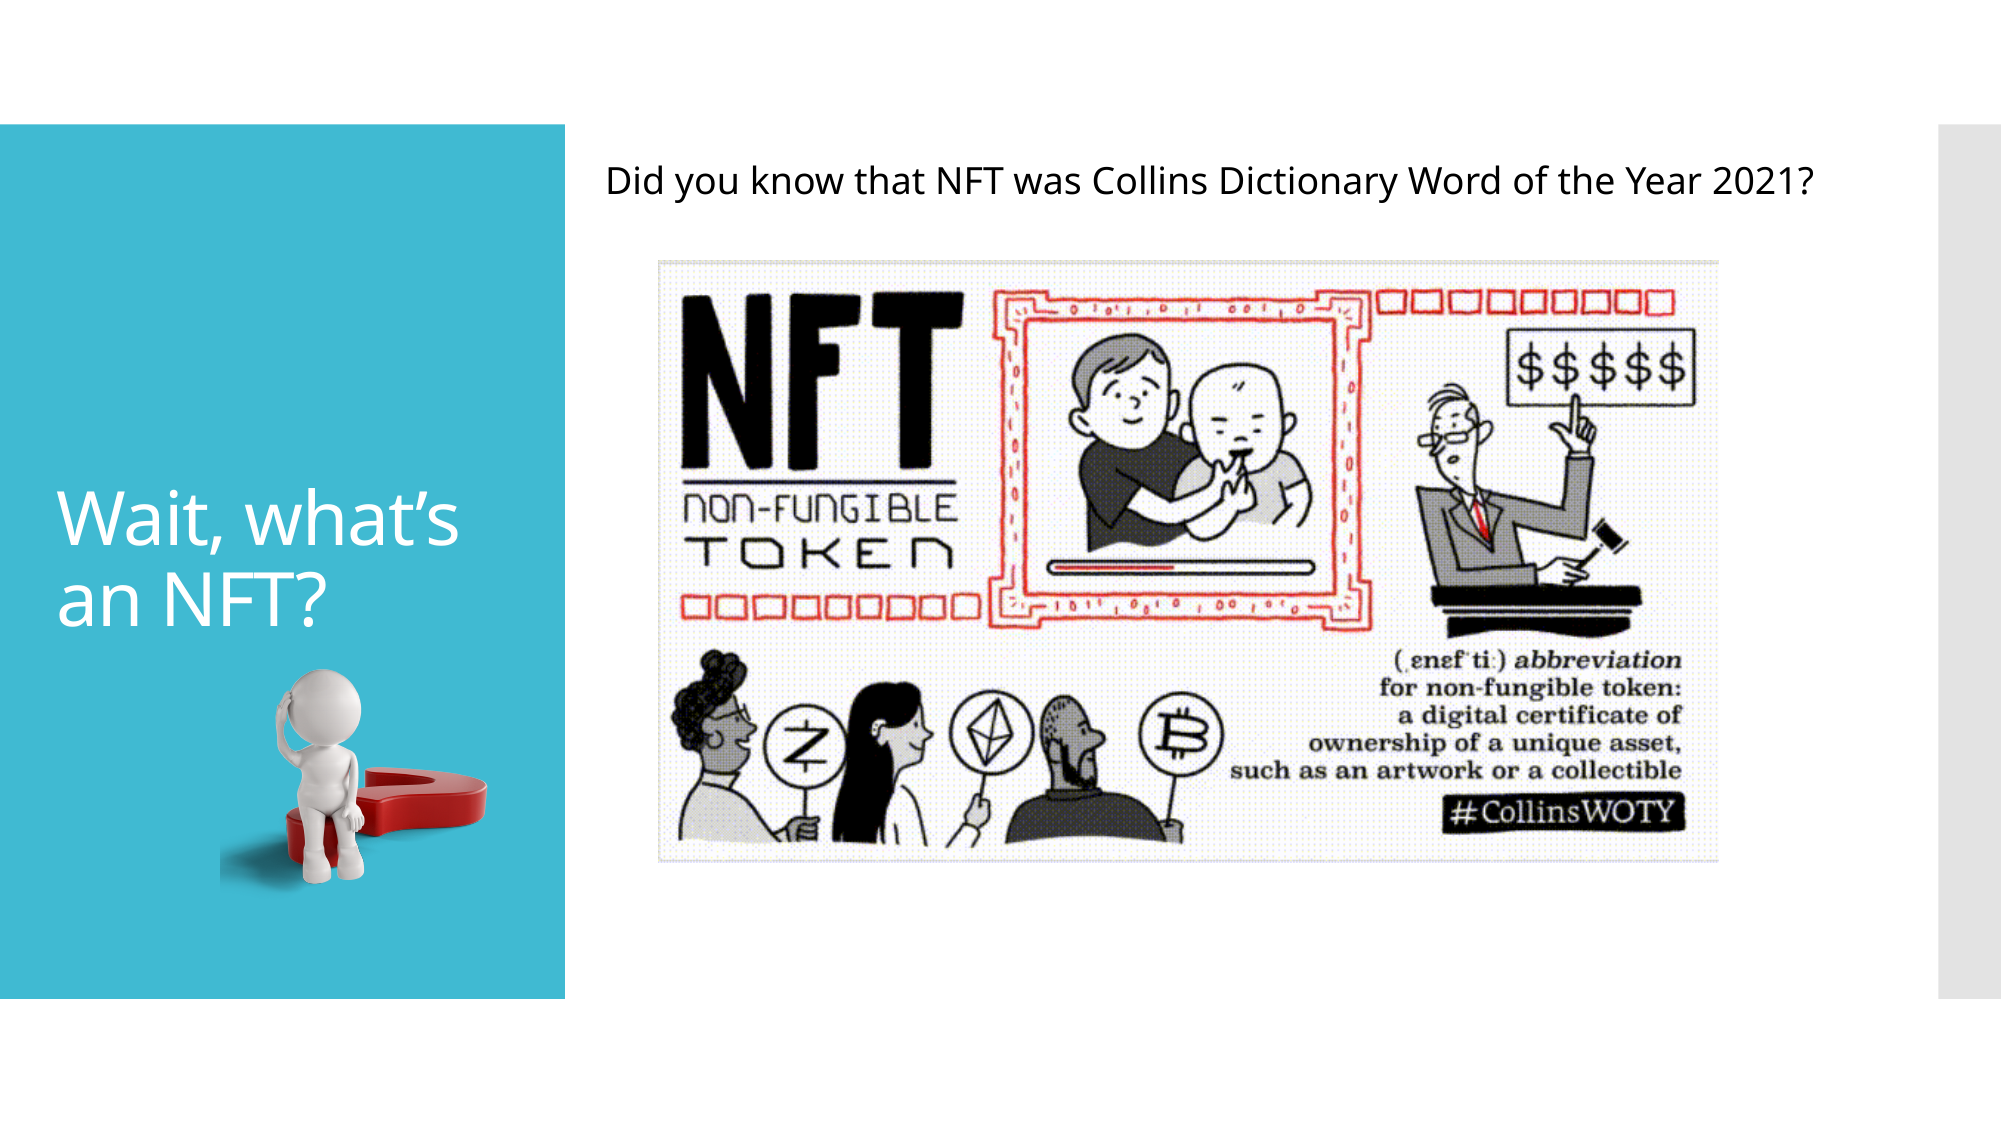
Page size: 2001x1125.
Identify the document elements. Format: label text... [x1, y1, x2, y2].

text_box Did you know that NFT was Collins Dictionary Word of the Year 2021? [590, 149, 1831, 210]
title Wait, what’s an NFT? [41, 184, 525, 940]
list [220, 634, 526, 940]
picture [658, 260, 1719, 864]
